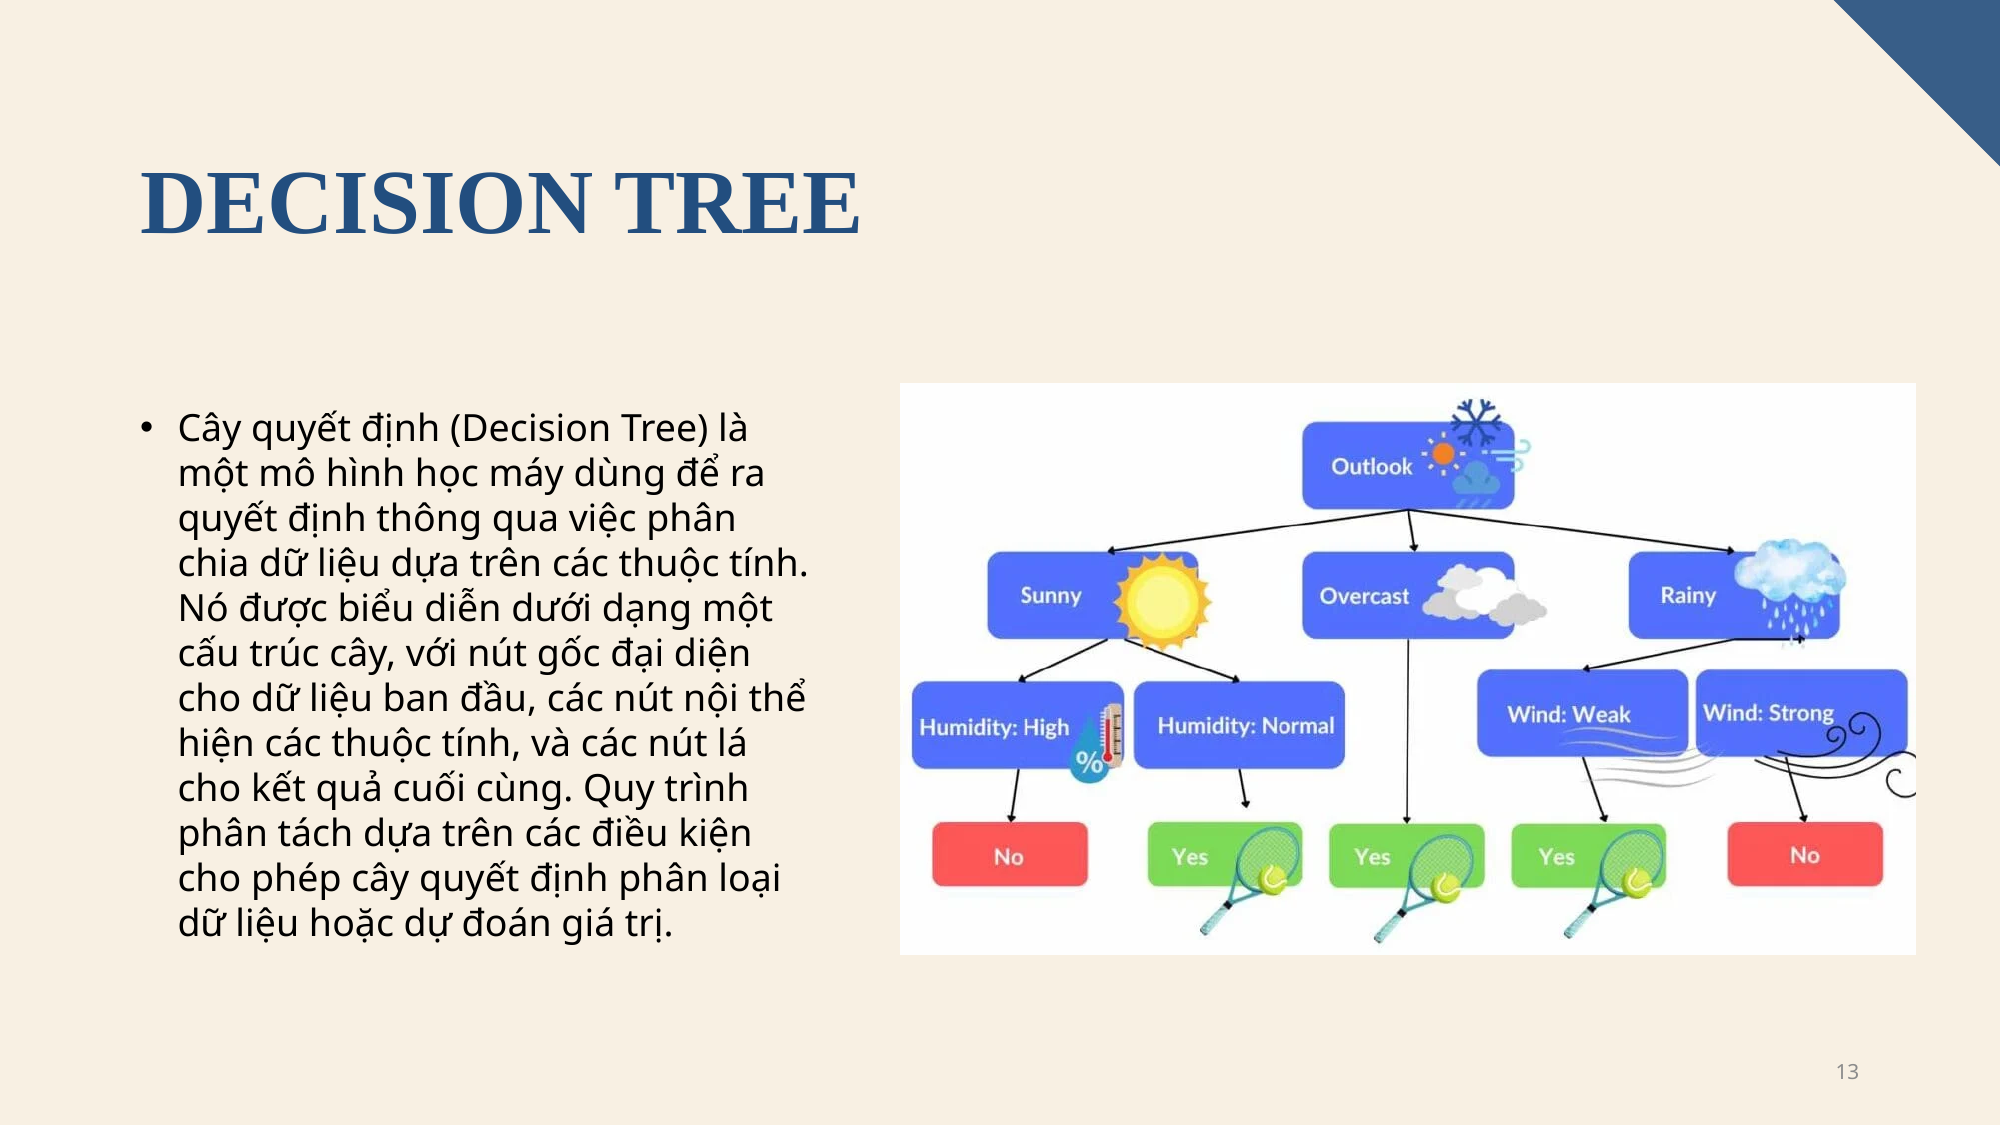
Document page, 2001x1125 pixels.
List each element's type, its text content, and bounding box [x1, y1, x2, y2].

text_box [900, 383, 1916, 955]
slide_number 13 [1799, 1042, 1875, 1103]
title Decision Tree [125, 146, 1875, 365]
list Cây quyết định (Decision Tree) là một mô hình học máy dùng để ra quyết định thông qua việc phân chia dữ liệu dựa trên các thuộc tính. Nó được biểu diễn dưới dạng một cấu trúc cây, với nút gốc đại diện cho dữ liệu ban đầu, các nút nội thể hiện các thuộc tính, và các nút lá cho kết quả cuối cùng. Quy trình phân tách dựa trên các điều kiện cho phép cây quyết định phân loại dữ liệu hoặc dự đoán giá trị. [125, 396, 827, 1010]
